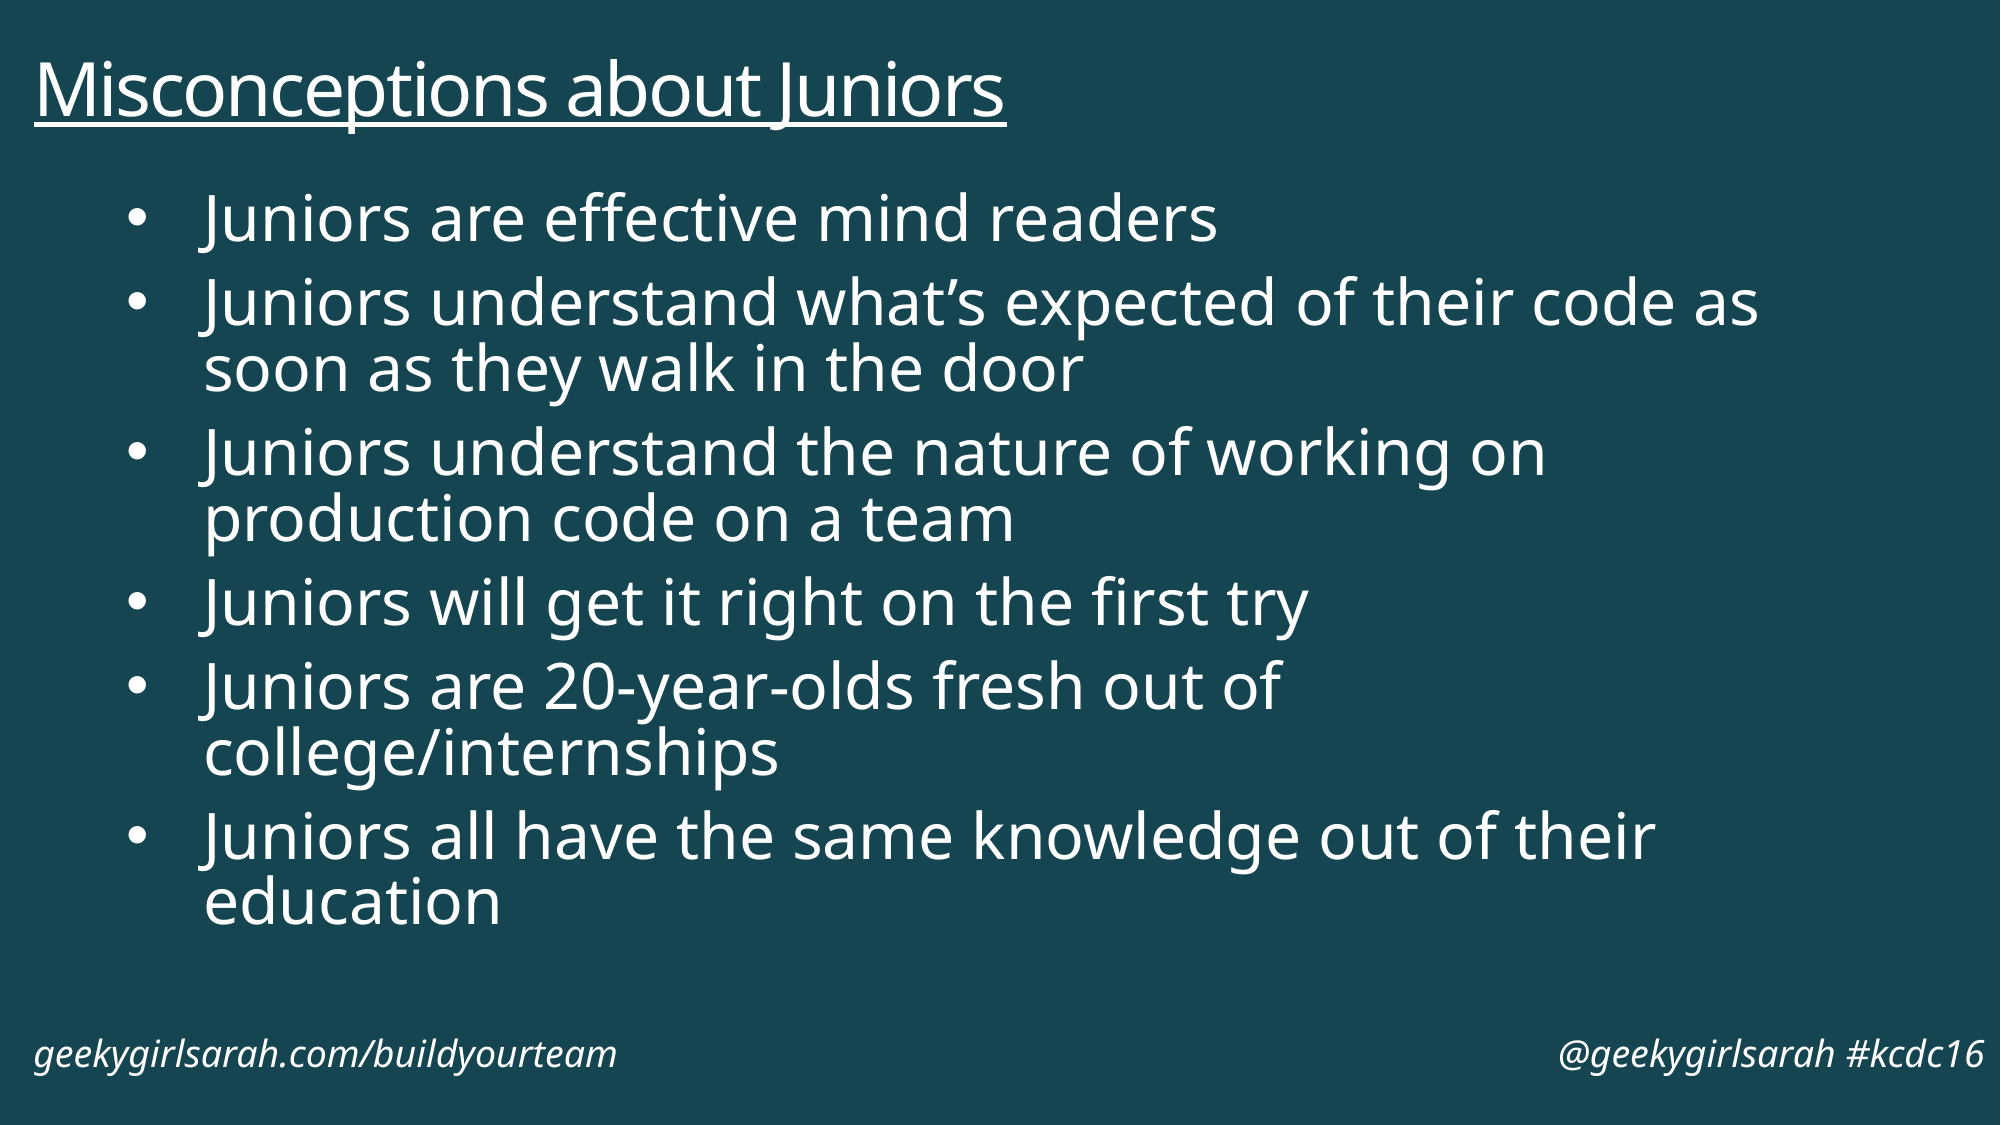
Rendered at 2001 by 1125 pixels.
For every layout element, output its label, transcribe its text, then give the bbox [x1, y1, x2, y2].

title Misconceptions about Juniors [18, 6, 1875, 180]
list Juniors are effective mind readers Juniors understand what’s expected of their code as soon as they walk in the door Juniors understand the nature of working on production code on a team Juniors will get it right on the first try Juniors are 20-year-olds fresh out of college/internships Juniors all have the same knowledge out of their education [111, 179, 1876, 948]
